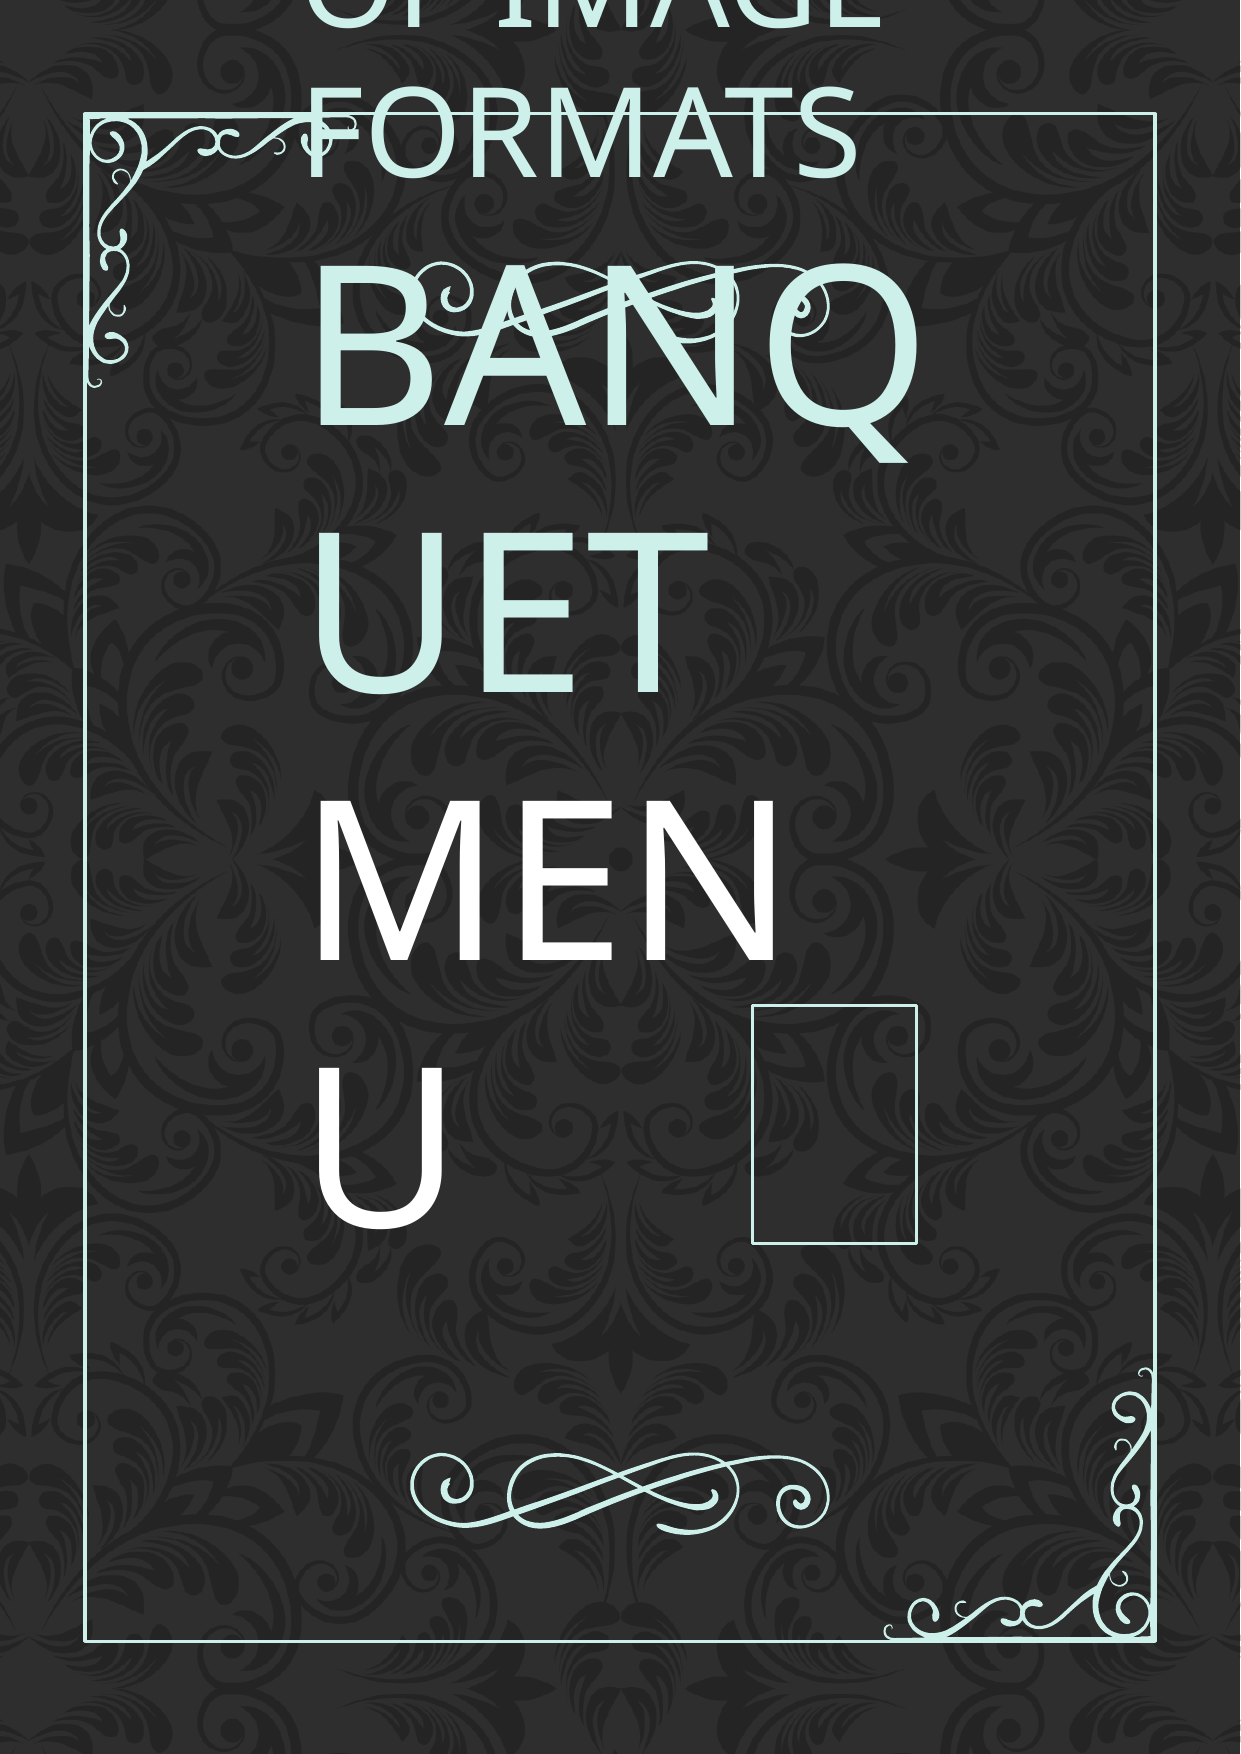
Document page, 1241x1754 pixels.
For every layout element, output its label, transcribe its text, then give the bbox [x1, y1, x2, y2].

text_box [883, 1367, 1156, 1642]
text_box [410, 261, 830, 344]
text_box [410, 1452, 830, 1535]
text_box [85, 113, 357, 388]
text_box [752, 1005, 917, 1244]
title KINGDOM OF IMAGE FORMATS BANQUET MENU [284, 407, 956, 1288]
